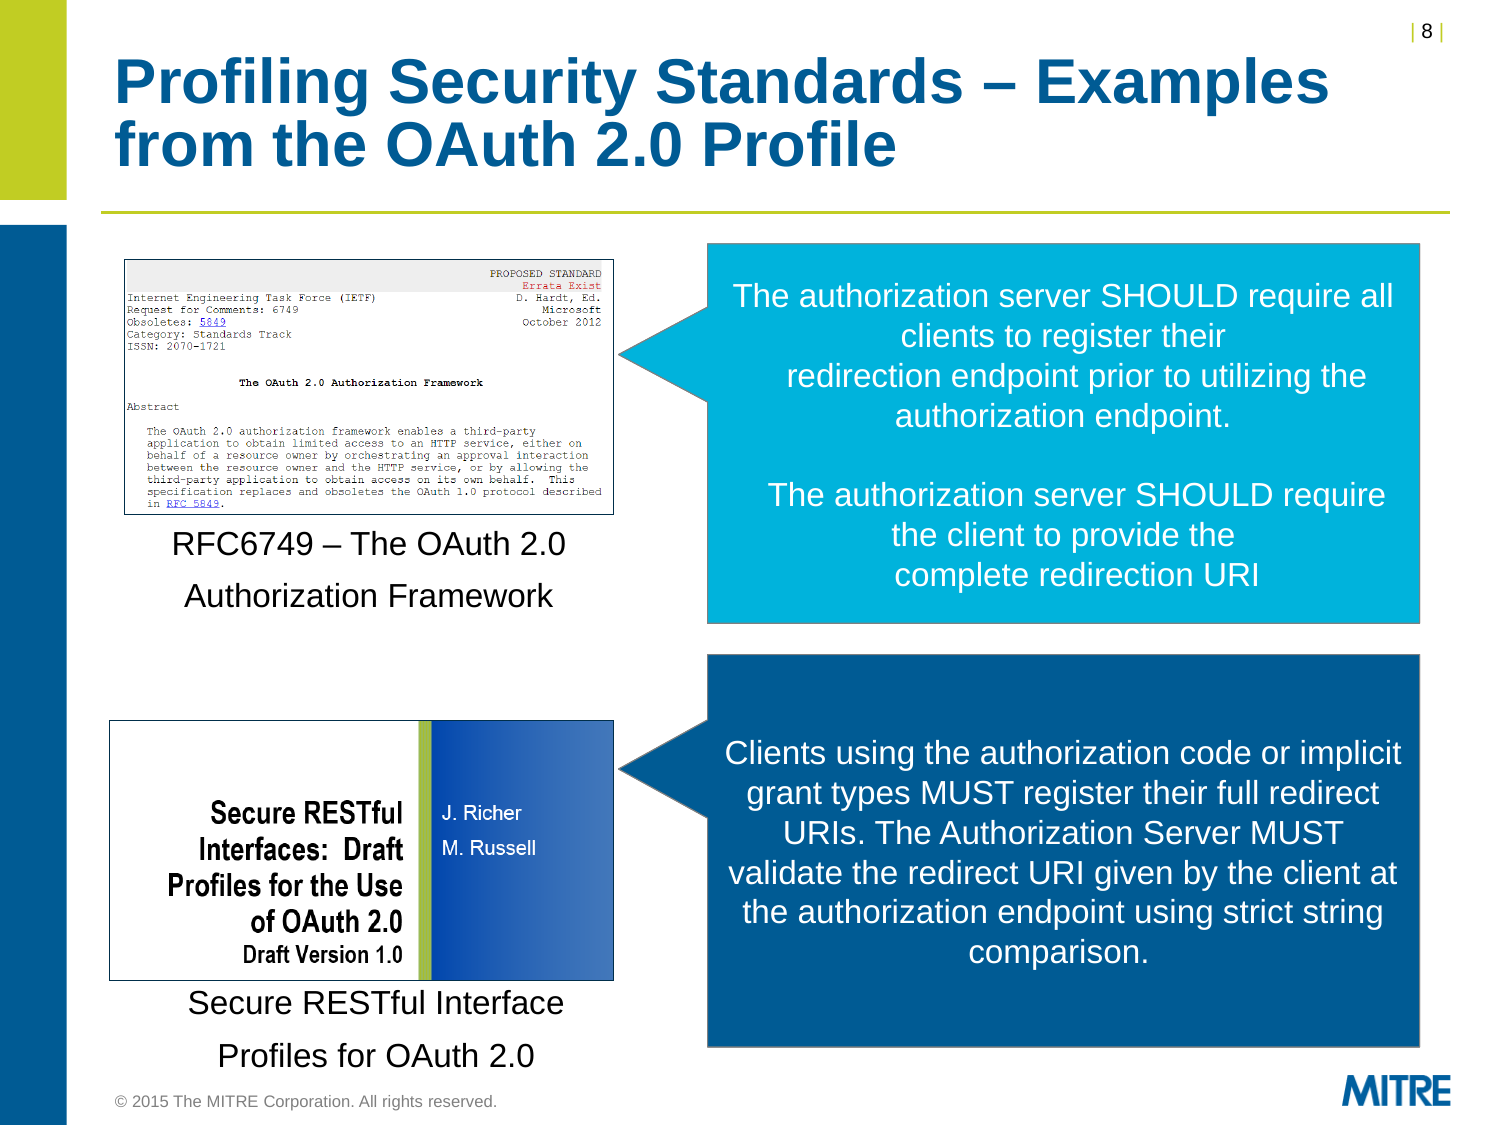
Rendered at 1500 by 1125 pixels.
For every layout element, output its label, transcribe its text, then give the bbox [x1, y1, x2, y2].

picture [109, 720, 615, 981]
text_box Secure RESTful Interface Profiles for OAuth 2.0 [172, 988, 580, 1082]
text_box The authorization server SHOULD require all clients to register their redirection endpoint prior to utilizing the authorization endpoint. The authorization server SHOULD require the client to provide the complete redirection URI [619, 241, 1422, 626]
title Profiling Security Standards – Examples from the OAuth 2.0 Profile [99, 45, 1450, 188]
picture [1342, 1072, 1453, 1113]
text_box RFC6749 – The OAuth 2.0 Authorization Framework [156, 524, 582, 622]
picture [123, 259, 615, 515]
text_box Clients using the authorization code or implicit grant types MUST register their full redirect URIs. The Authorization Server MUST validate the redirect URI given by the client at the authorization endpoint using strict string comparison. [618, 652, 1422, 1050]
